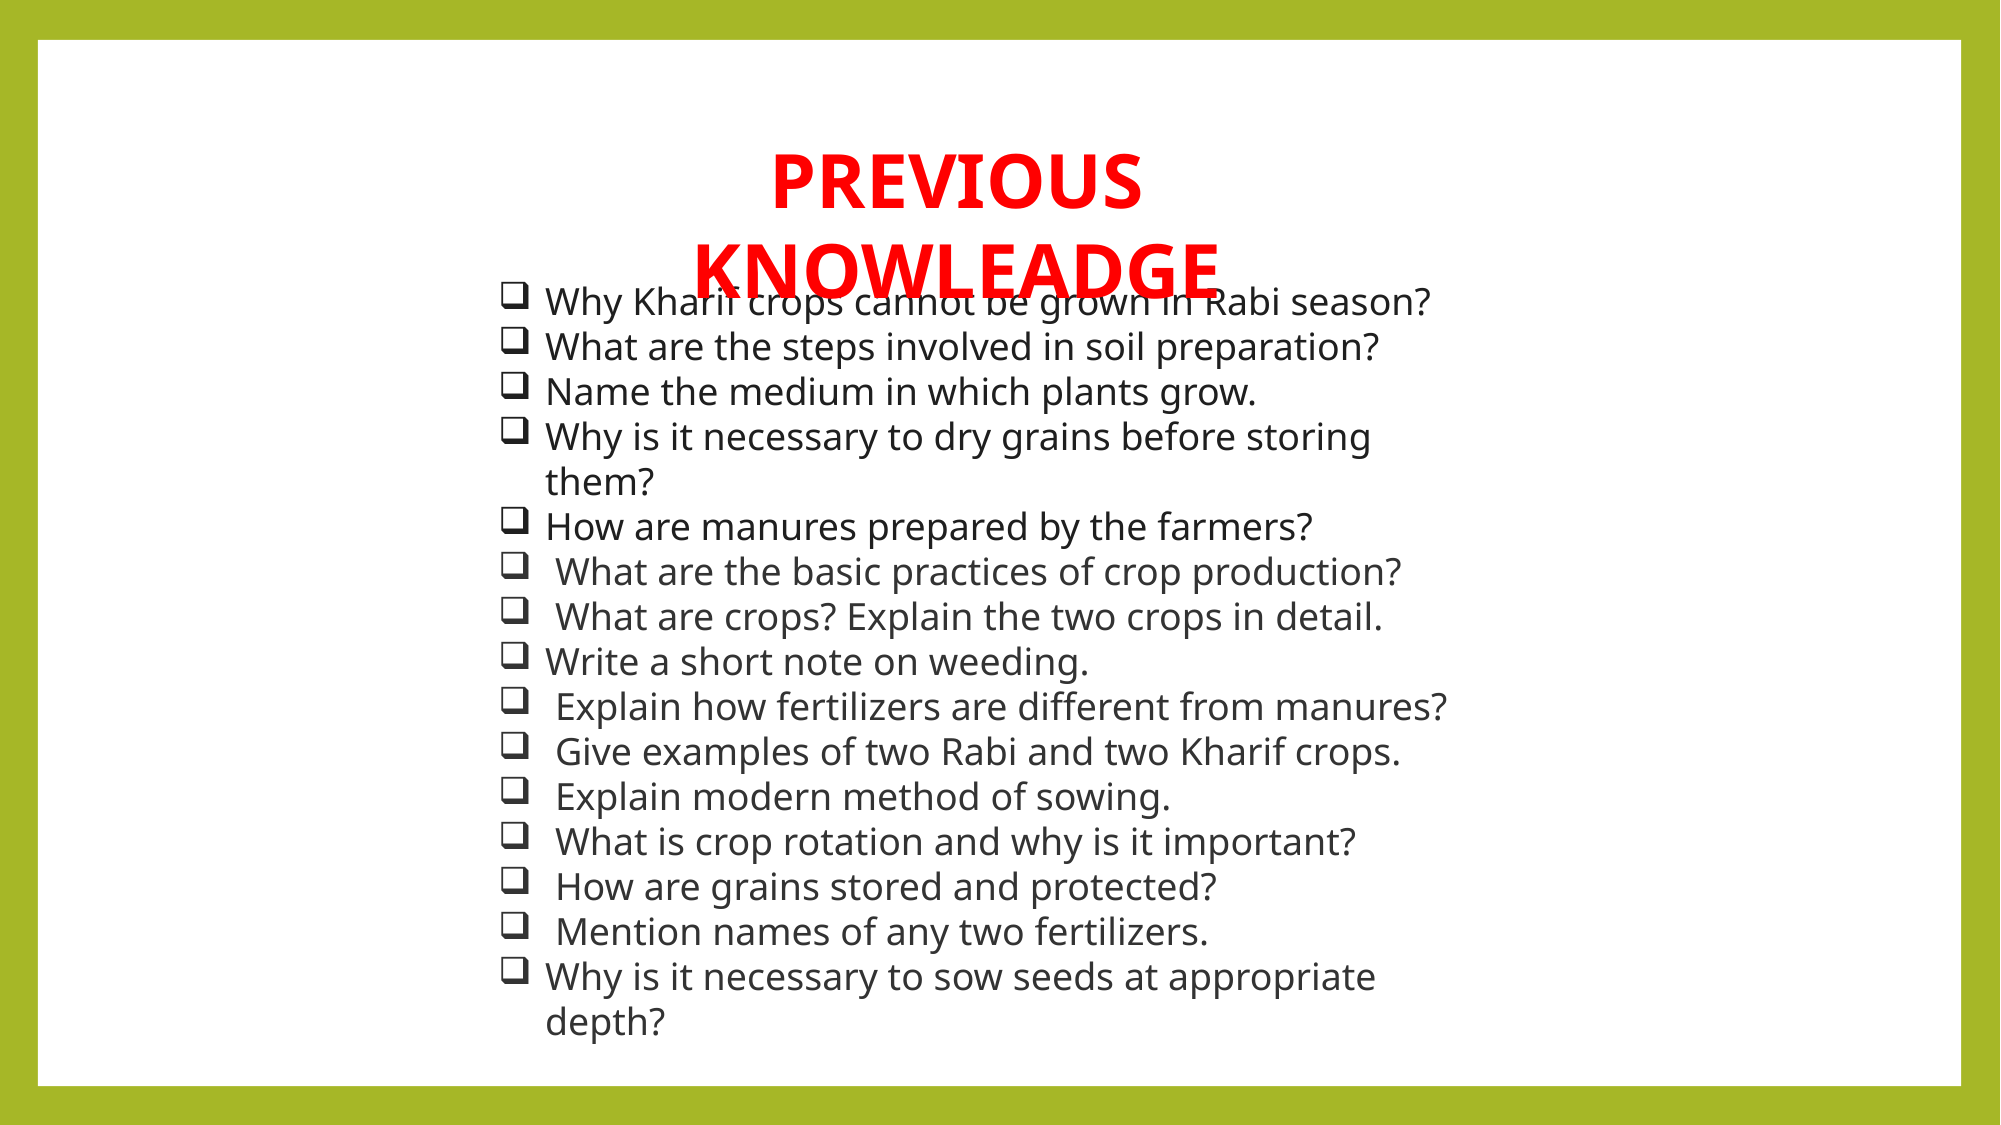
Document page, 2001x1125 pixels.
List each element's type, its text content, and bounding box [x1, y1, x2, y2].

text_box Why Kharif crops cannot be grown in Rabi season? What are the steps involved in soil preparation? Name the medium in which plants grow. Why is it necessary to dry grains before storing them? How are manures prepared by the farmers? What are the basic practices of crop production? What are crops? Explain the two crops in detail. Write a short note on weeding. Explain how fertilizers are different from manures? Give examples of two Rabi and two Kharif crops. Explain modern method of sowing. What is crop rotation and why is it important? How are grains stored and protected? Mention names of any two fertilizers. Why is it necessary to sow seeds at appropriate depth? [483, 270, 1484, 1096]
text_box PREVIOUS KNOWLEADGE [502, 126, 1412, 322]
